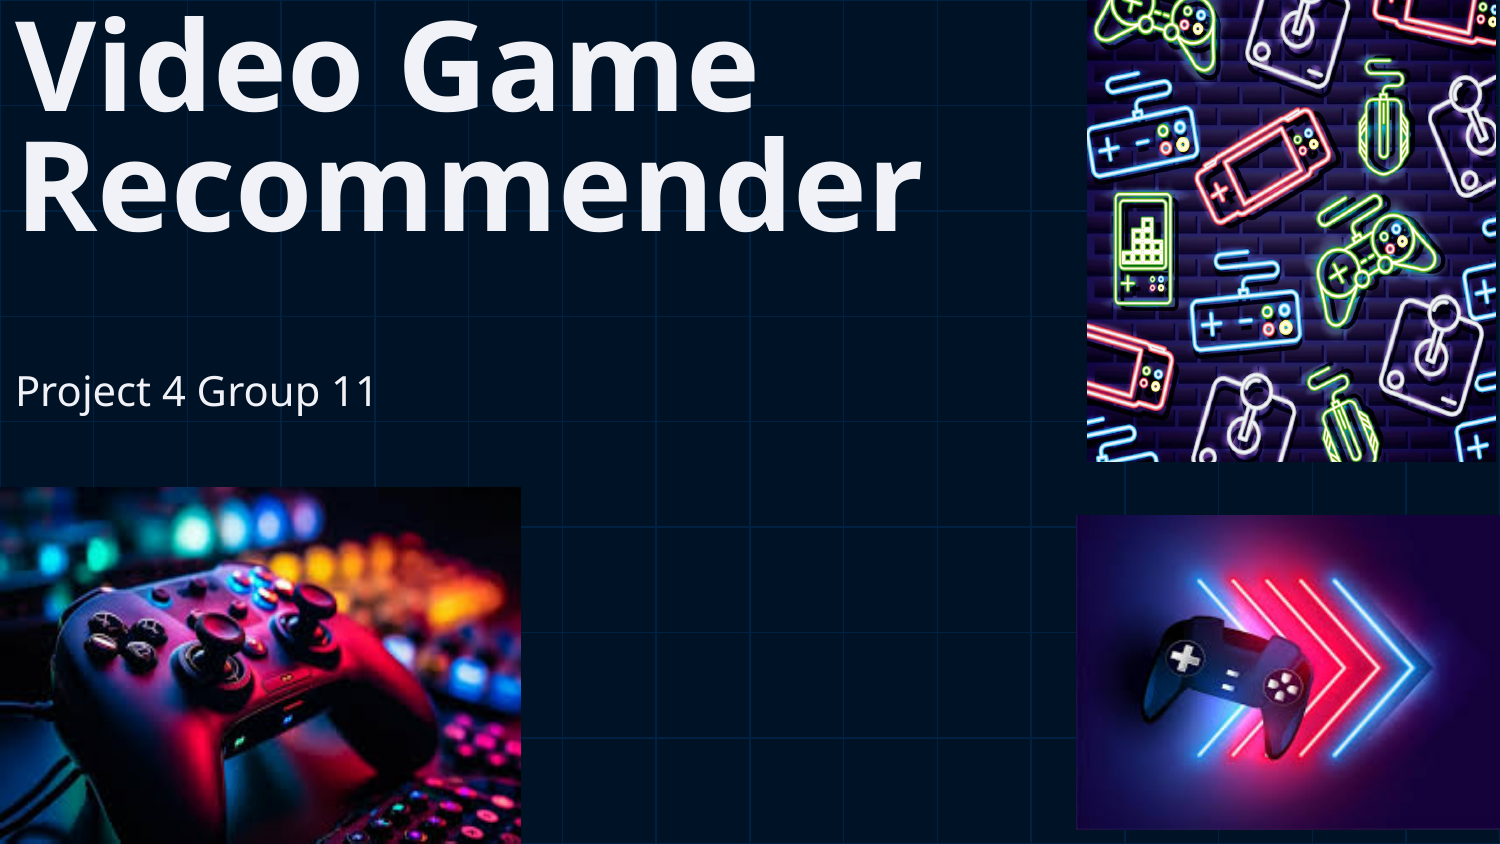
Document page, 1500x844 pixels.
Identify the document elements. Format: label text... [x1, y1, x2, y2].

text_box Video Game Recommender Project 4 Group 11 [0, 0, 1118, 510]
picture [0, 486, 522, 844]
picture [0, 561, 5, 569]
picture [1086, 0, 1496, 462]
picture [1076, 514, 1500, 831]
